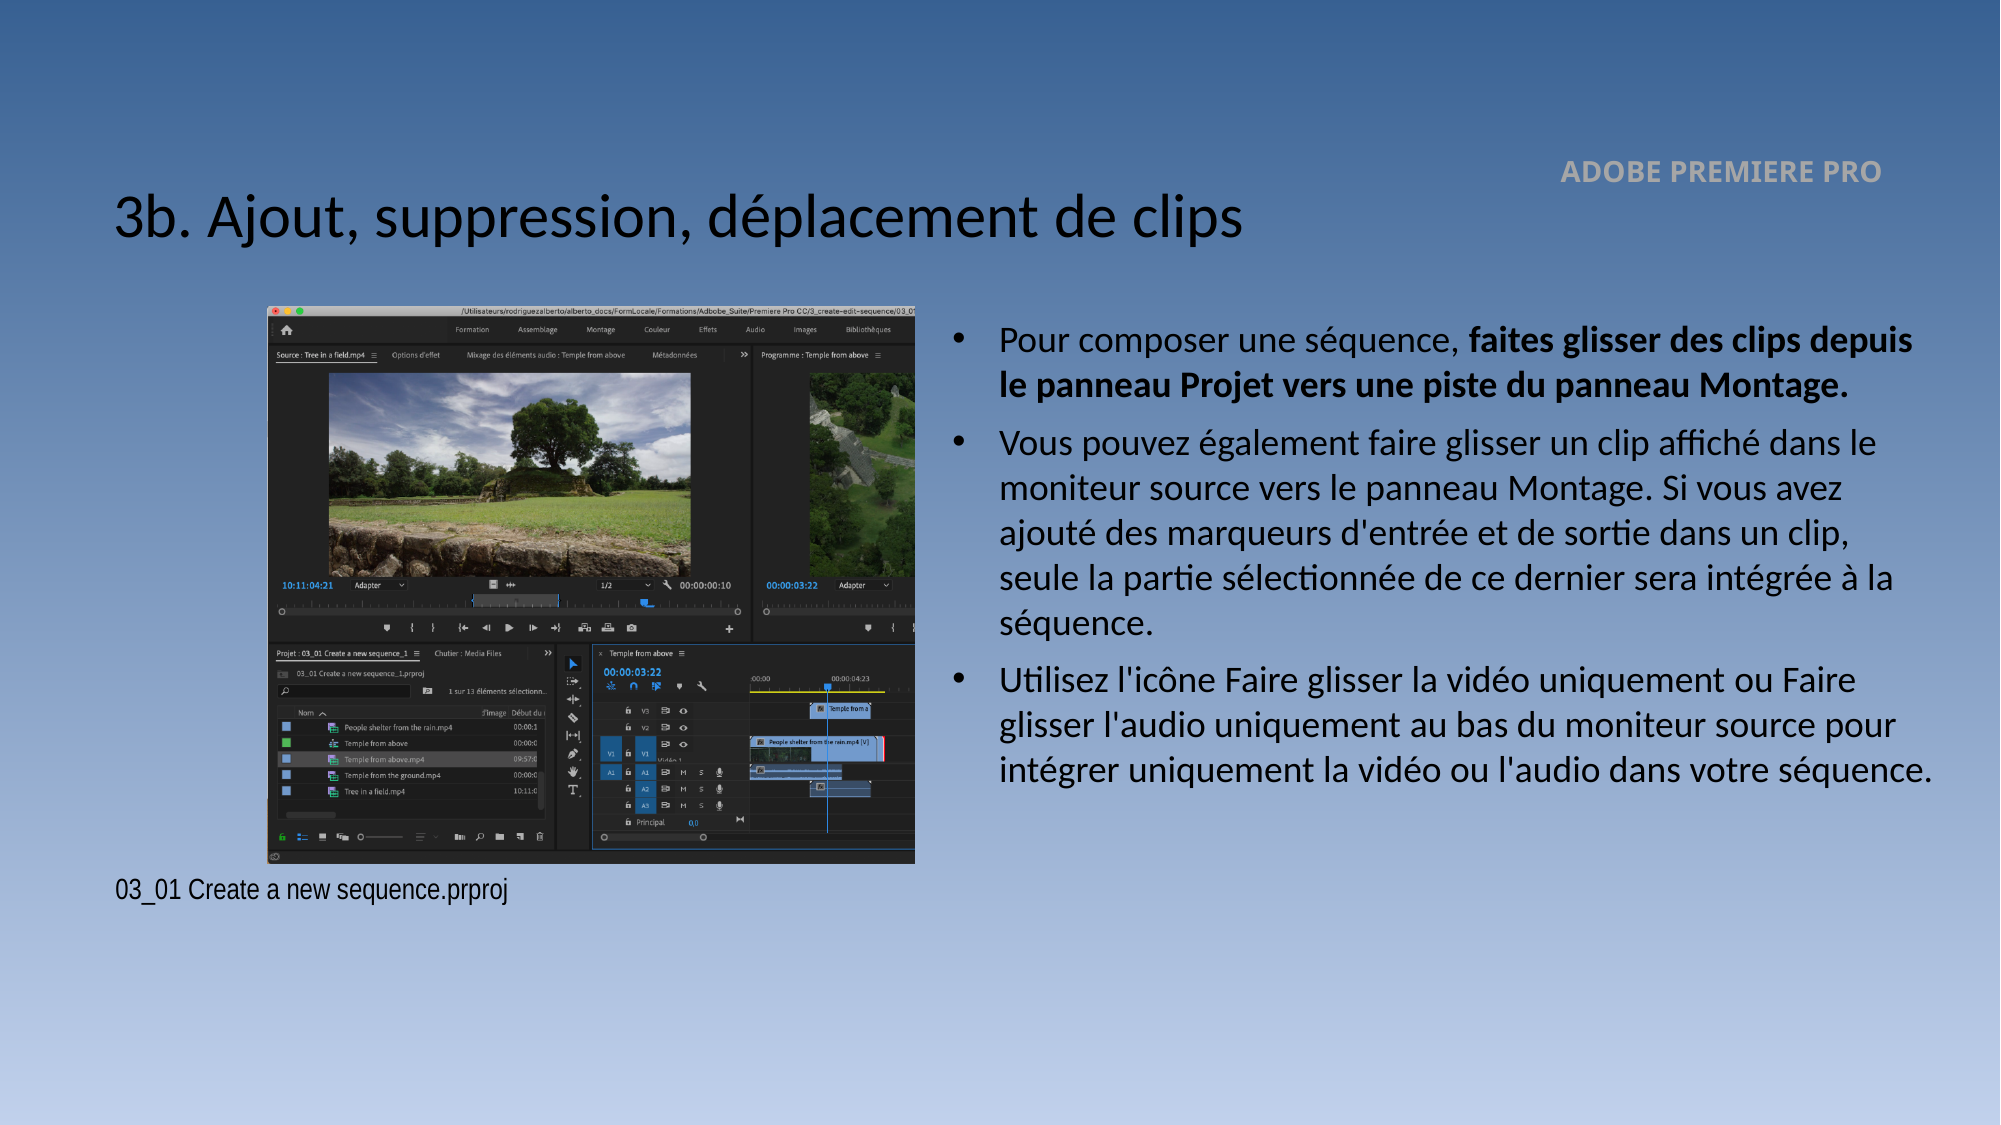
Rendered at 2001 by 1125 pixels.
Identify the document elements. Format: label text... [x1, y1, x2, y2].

text_box 03_01 Create a new sequence.prproj [100, 863, 524, 913]
title 3b. Ajout, suppression, déplacement de clips [98, 118, 1875, 307]
text_box Pour composer une séquence, faites glisser des clips depuis le panneau Projet vers une piste du panneau Montage. Vous pouvez également faire glisser un clip affiché dans le moniteur source vers le panneau Montage. Si vous avez ajouté des marqueurs d'entrée et de sortie dans un clip, seule la partie sélectionnée de ce dernier sera intégrée à la séquence. Utilisez l'icône Faire glisser la vidéo uniquement ou Faire glisser l'audio uniquement au bas du moniteur source pour intégrer uniquement la vidéo ou l'audio dans votre séquence. [937, 307, 1950, 798]
picture [267, 305, 915, 864]
text_box ADOBE PREMIERE PRO [98, 91, 1898, 250]
